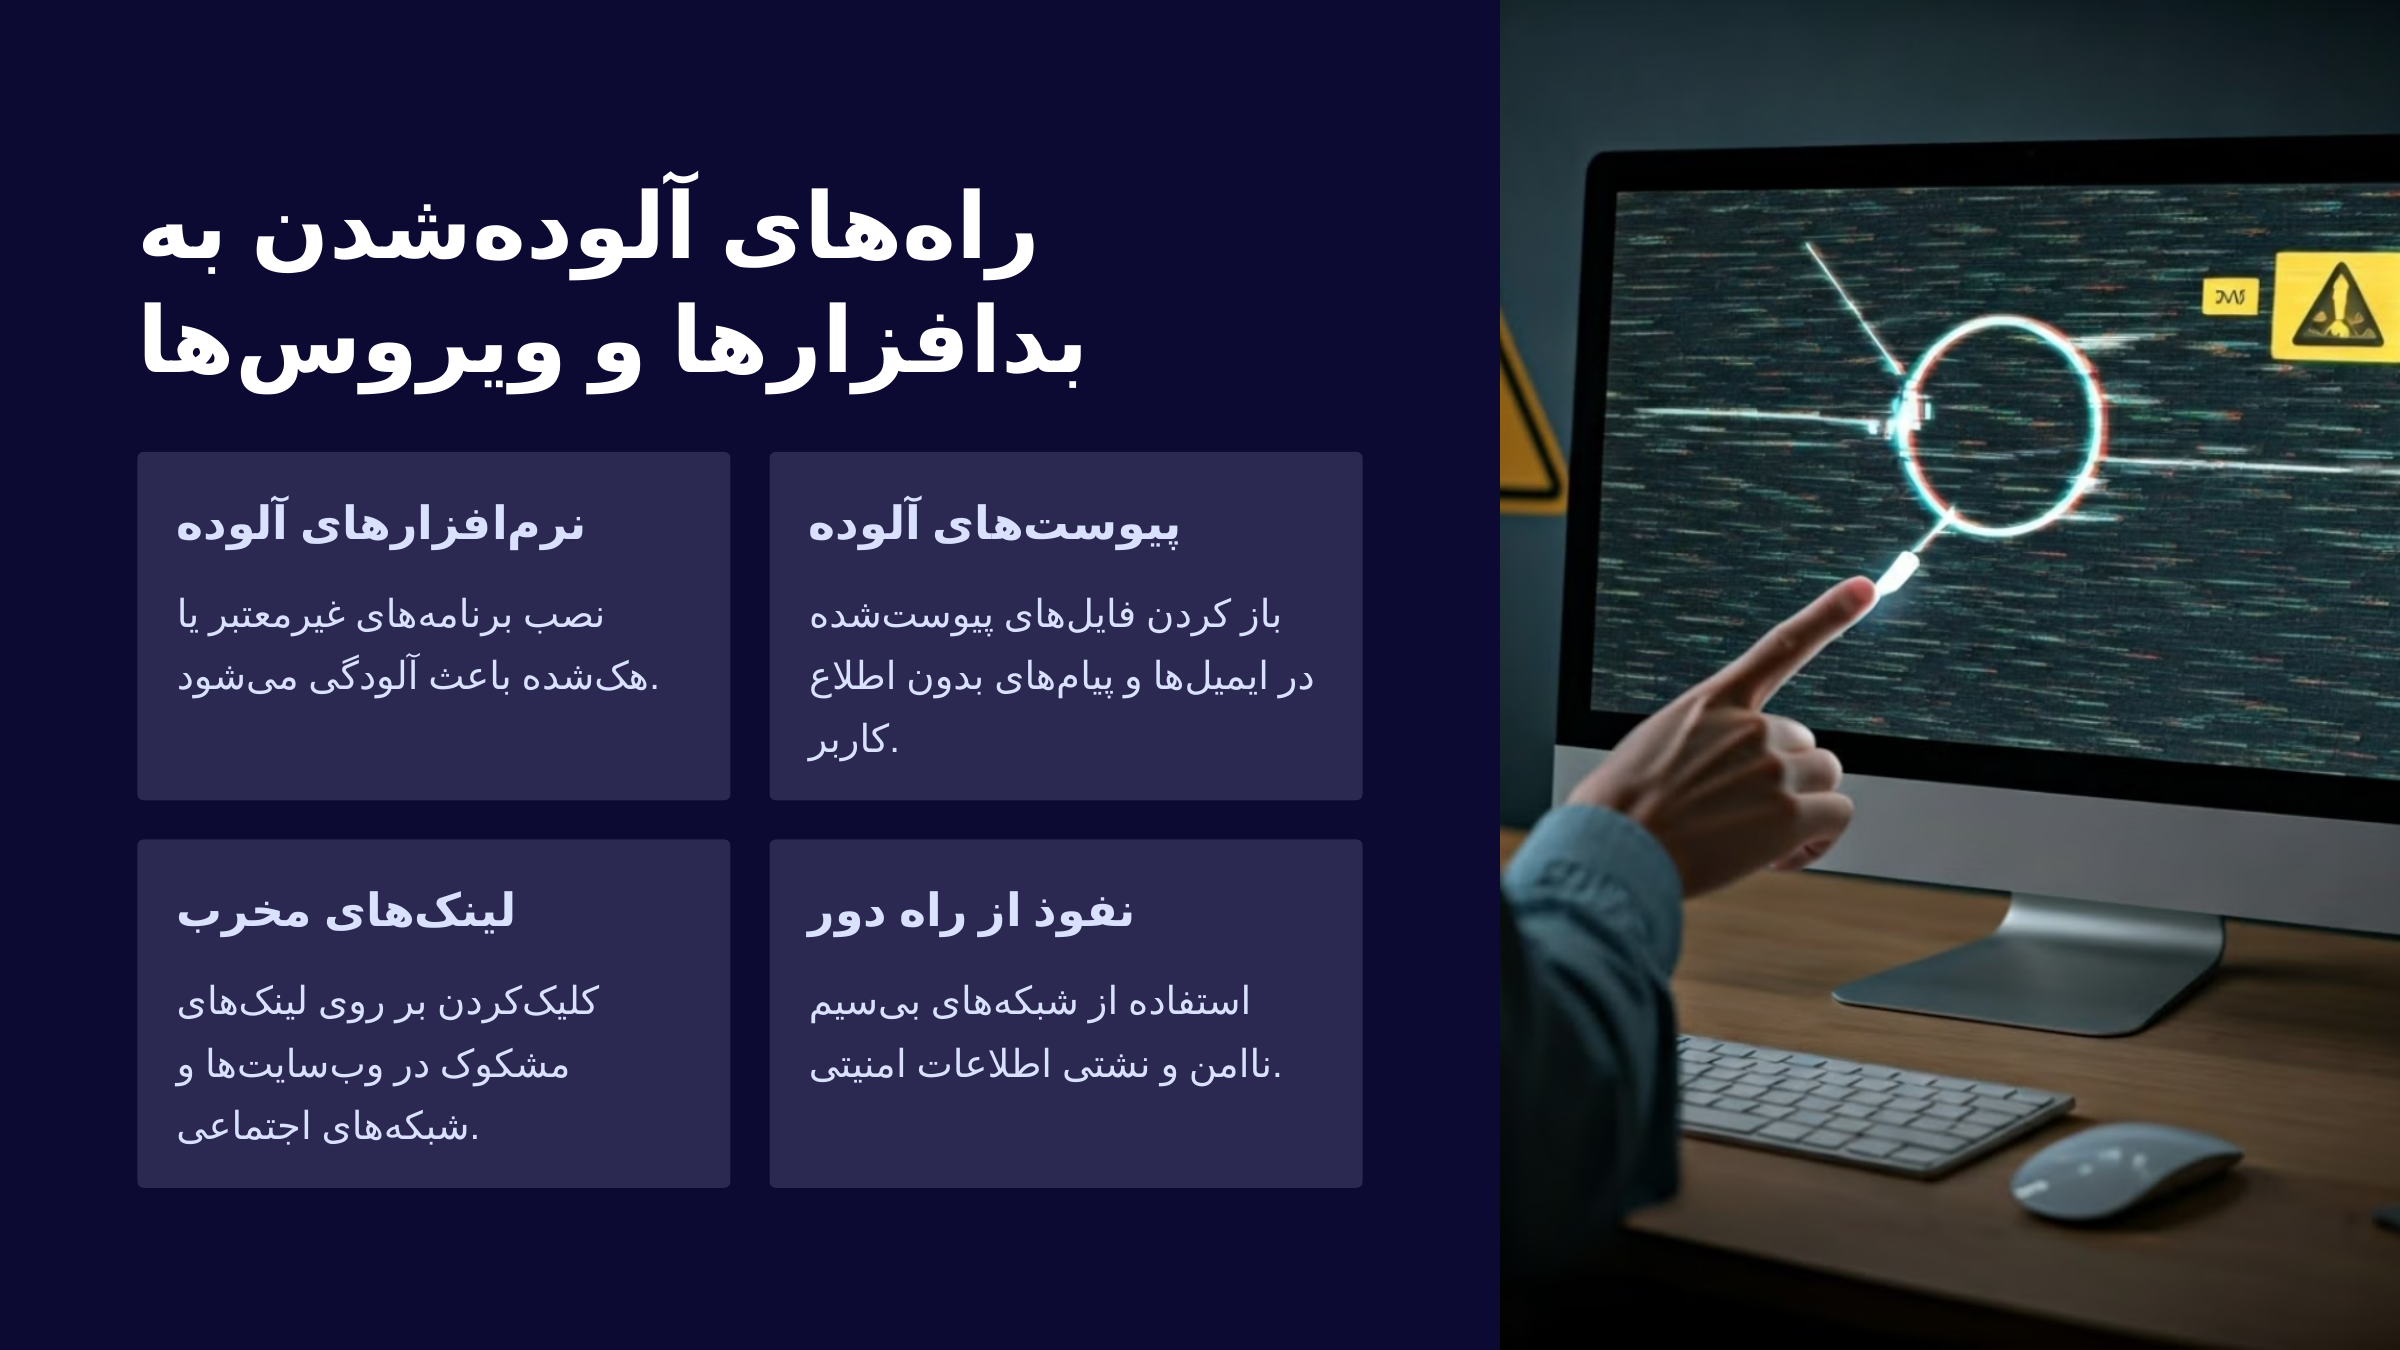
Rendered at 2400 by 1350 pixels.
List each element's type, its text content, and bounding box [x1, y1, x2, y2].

text_box [769, 451, 1363, 801]
text_box نفوذ از راه دور [808, 878, 1271, 937]
picture [1499, 0, 2400, 1350]
text_box نرم‌افزارهای آلوده [176, 491, 639, 549]
text_box کلیک‌کردن بر روی لینک‌های مشکوک در وب‌سایت‌ها و شبکه‌های اجتماعی. [176, 960, 692, 1149]
text_box لینک‌های مخرب [176, 878, 639, 937]
text_box [137, 451, 731, 801]
text_box باز کردن فایل‌های پیوست‌شده در ایمیل‌ها و پیام‌های بدون اطلاع کاربر. [808, 572, 1324, 761]
text_box نصب برنامه‌های غیرمعتبر یا هک‌شده باعث آلودگی می‌شود. [176, 572, 692, 699]
text_box [769, 839, 1363, 1188]
text_box [137, 839, 731, 1188]
text_box پیوست‌های آلوده [808, 491, 1271, 549]
text_box راه‌های آلوده‌شدن به بدافزارها و ویروس‌ها [137, 162, 1363, 394]
text_box استفاده از شبکه‌های بی‌سیم ناامن و نشتی اطلاعات امنیتی. [808, 960, 1324, 1086]
